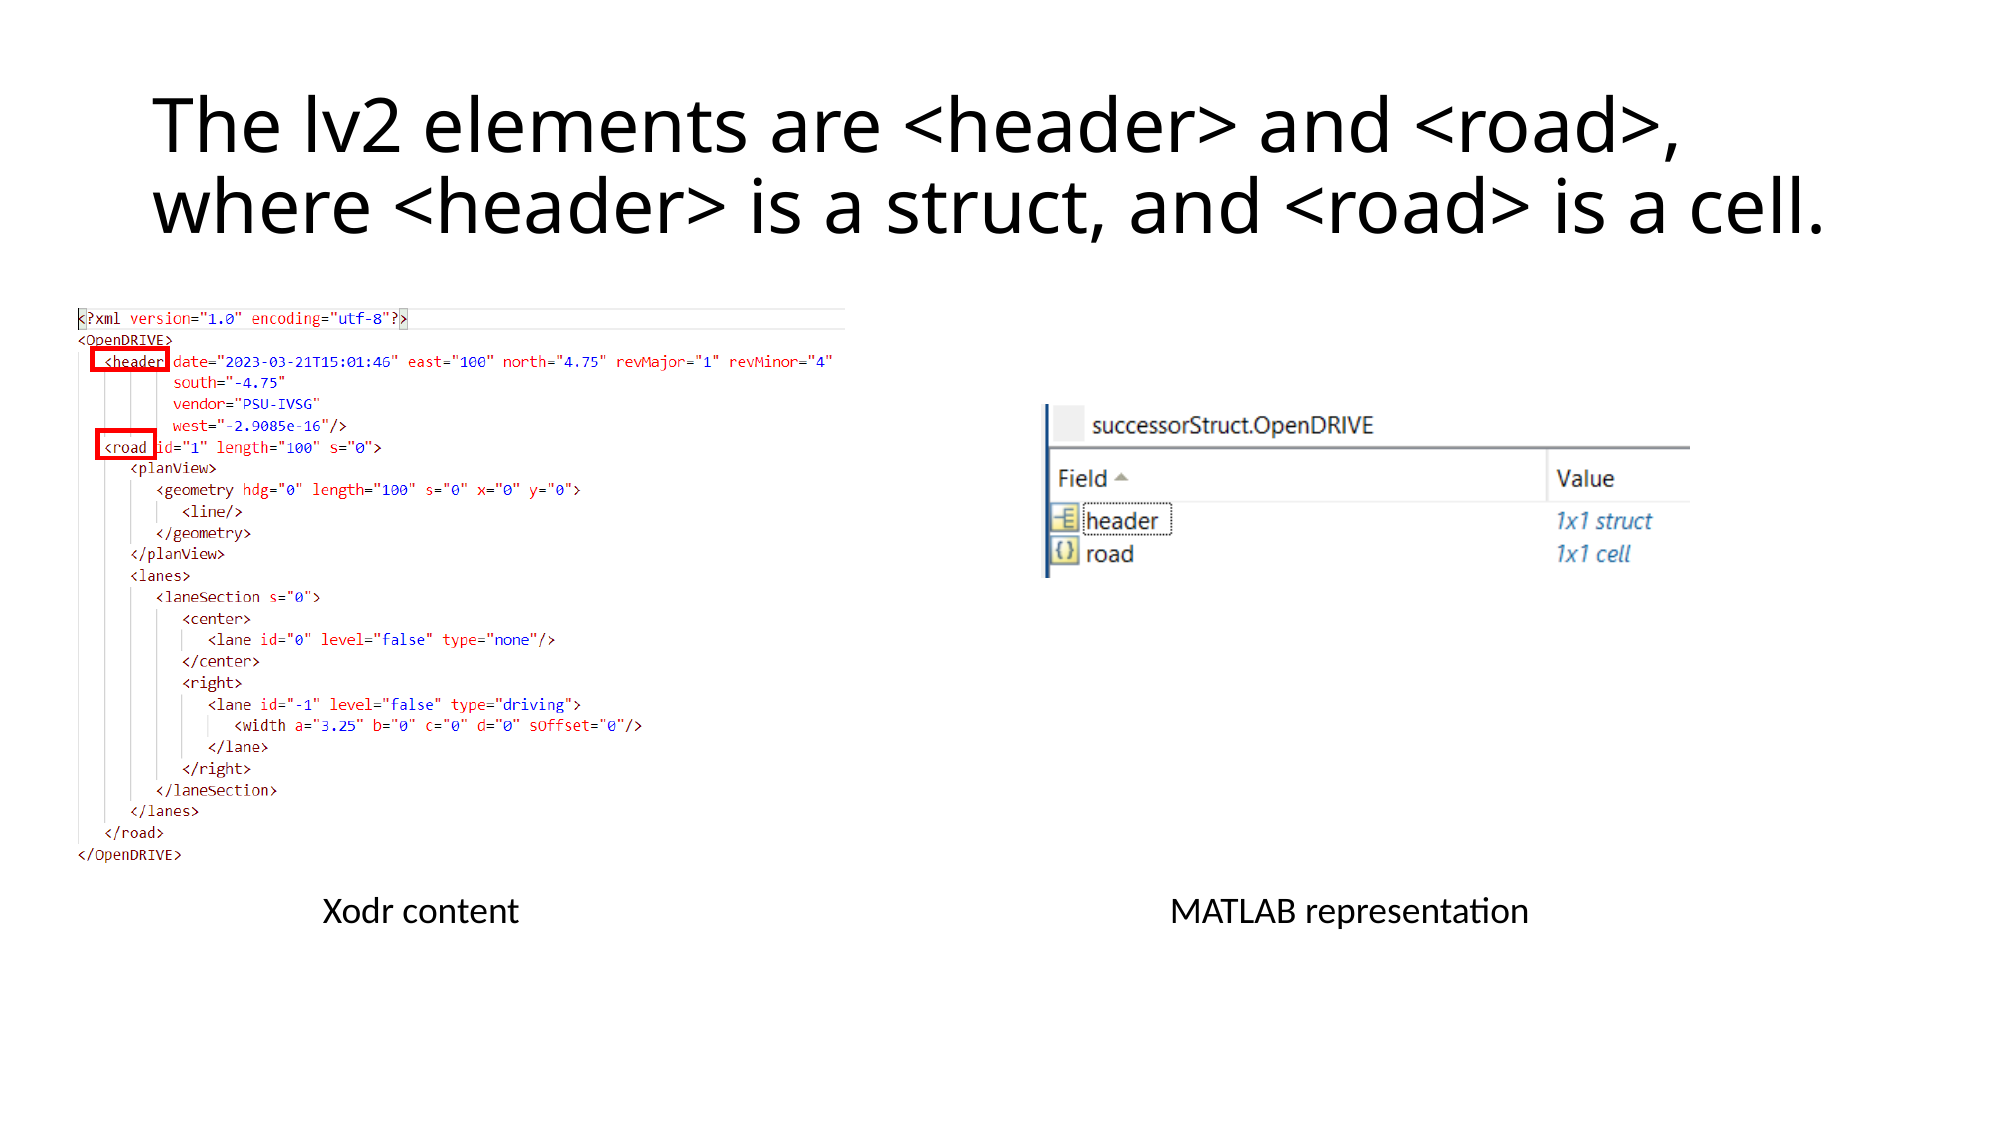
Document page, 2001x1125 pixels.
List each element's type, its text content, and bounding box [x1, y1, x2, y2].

text_box Xodr content [308, 879, 815, 939]
picture [1041, 404, 1690, 579]
text_box MATLAB representation [1155, 878, 1662, 939]
title The lv2 elements are <header> and <road>, where <header> is a struct, and <road> is a cell. [137, 59, 1863, 278]
picture [60, 306, 845, 879]
